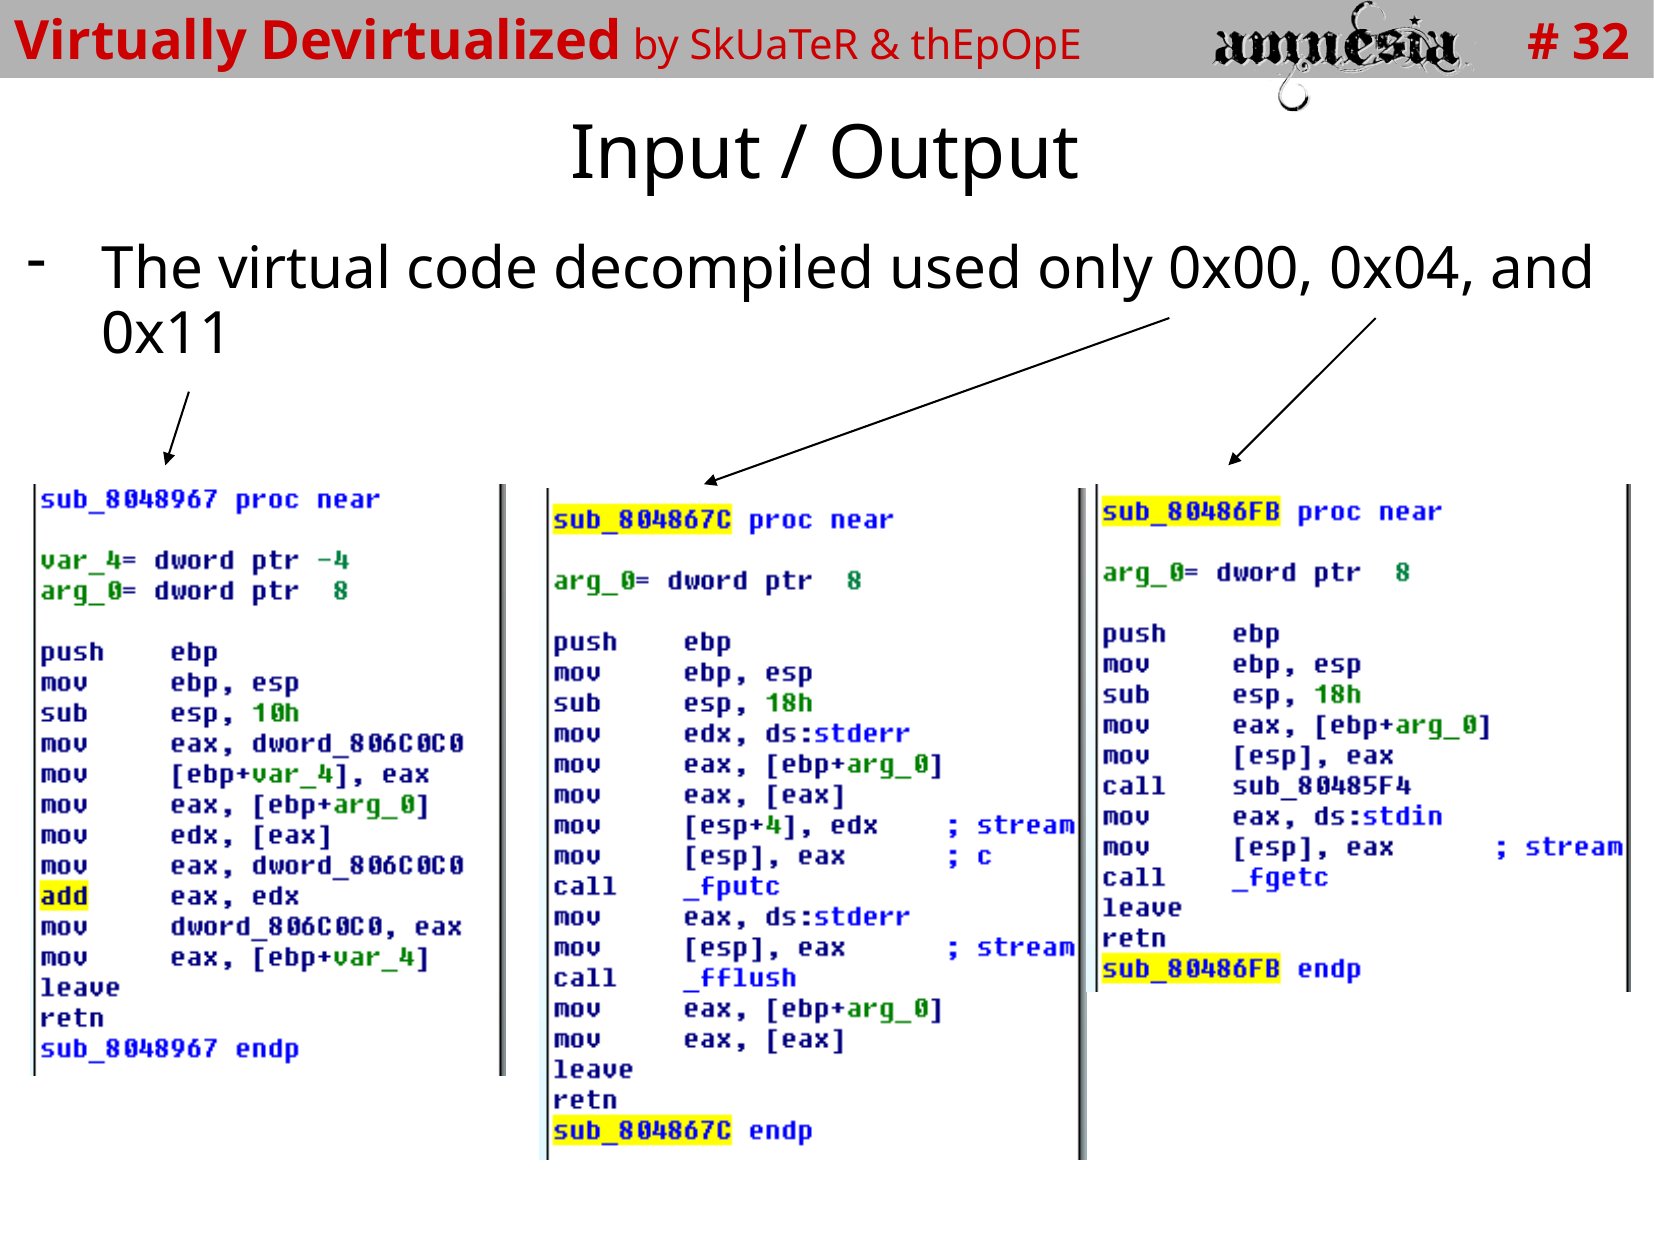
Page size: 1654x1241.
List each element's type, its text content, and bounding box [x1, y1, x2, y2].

text_box The virtual code decompiled used only 0x00, 0x04, and 0x11 [11, 228, 1619, 408]
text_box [539, 317, 1170, 1160]
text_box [1086, 317, 1631, 992]
text_box [1474, 0, 1654, 78]
text_box # 32 [1474, 1, 1645, 84]
text_box Input / Output [4, 91, 1645, 215]
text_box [30, 391, 506, 1076]
picture [1211, 0, 1474, 111]
text_box Virtually Devirtualized by SkUaTeR & thEpOpE [0, 0, 1211, 80]
